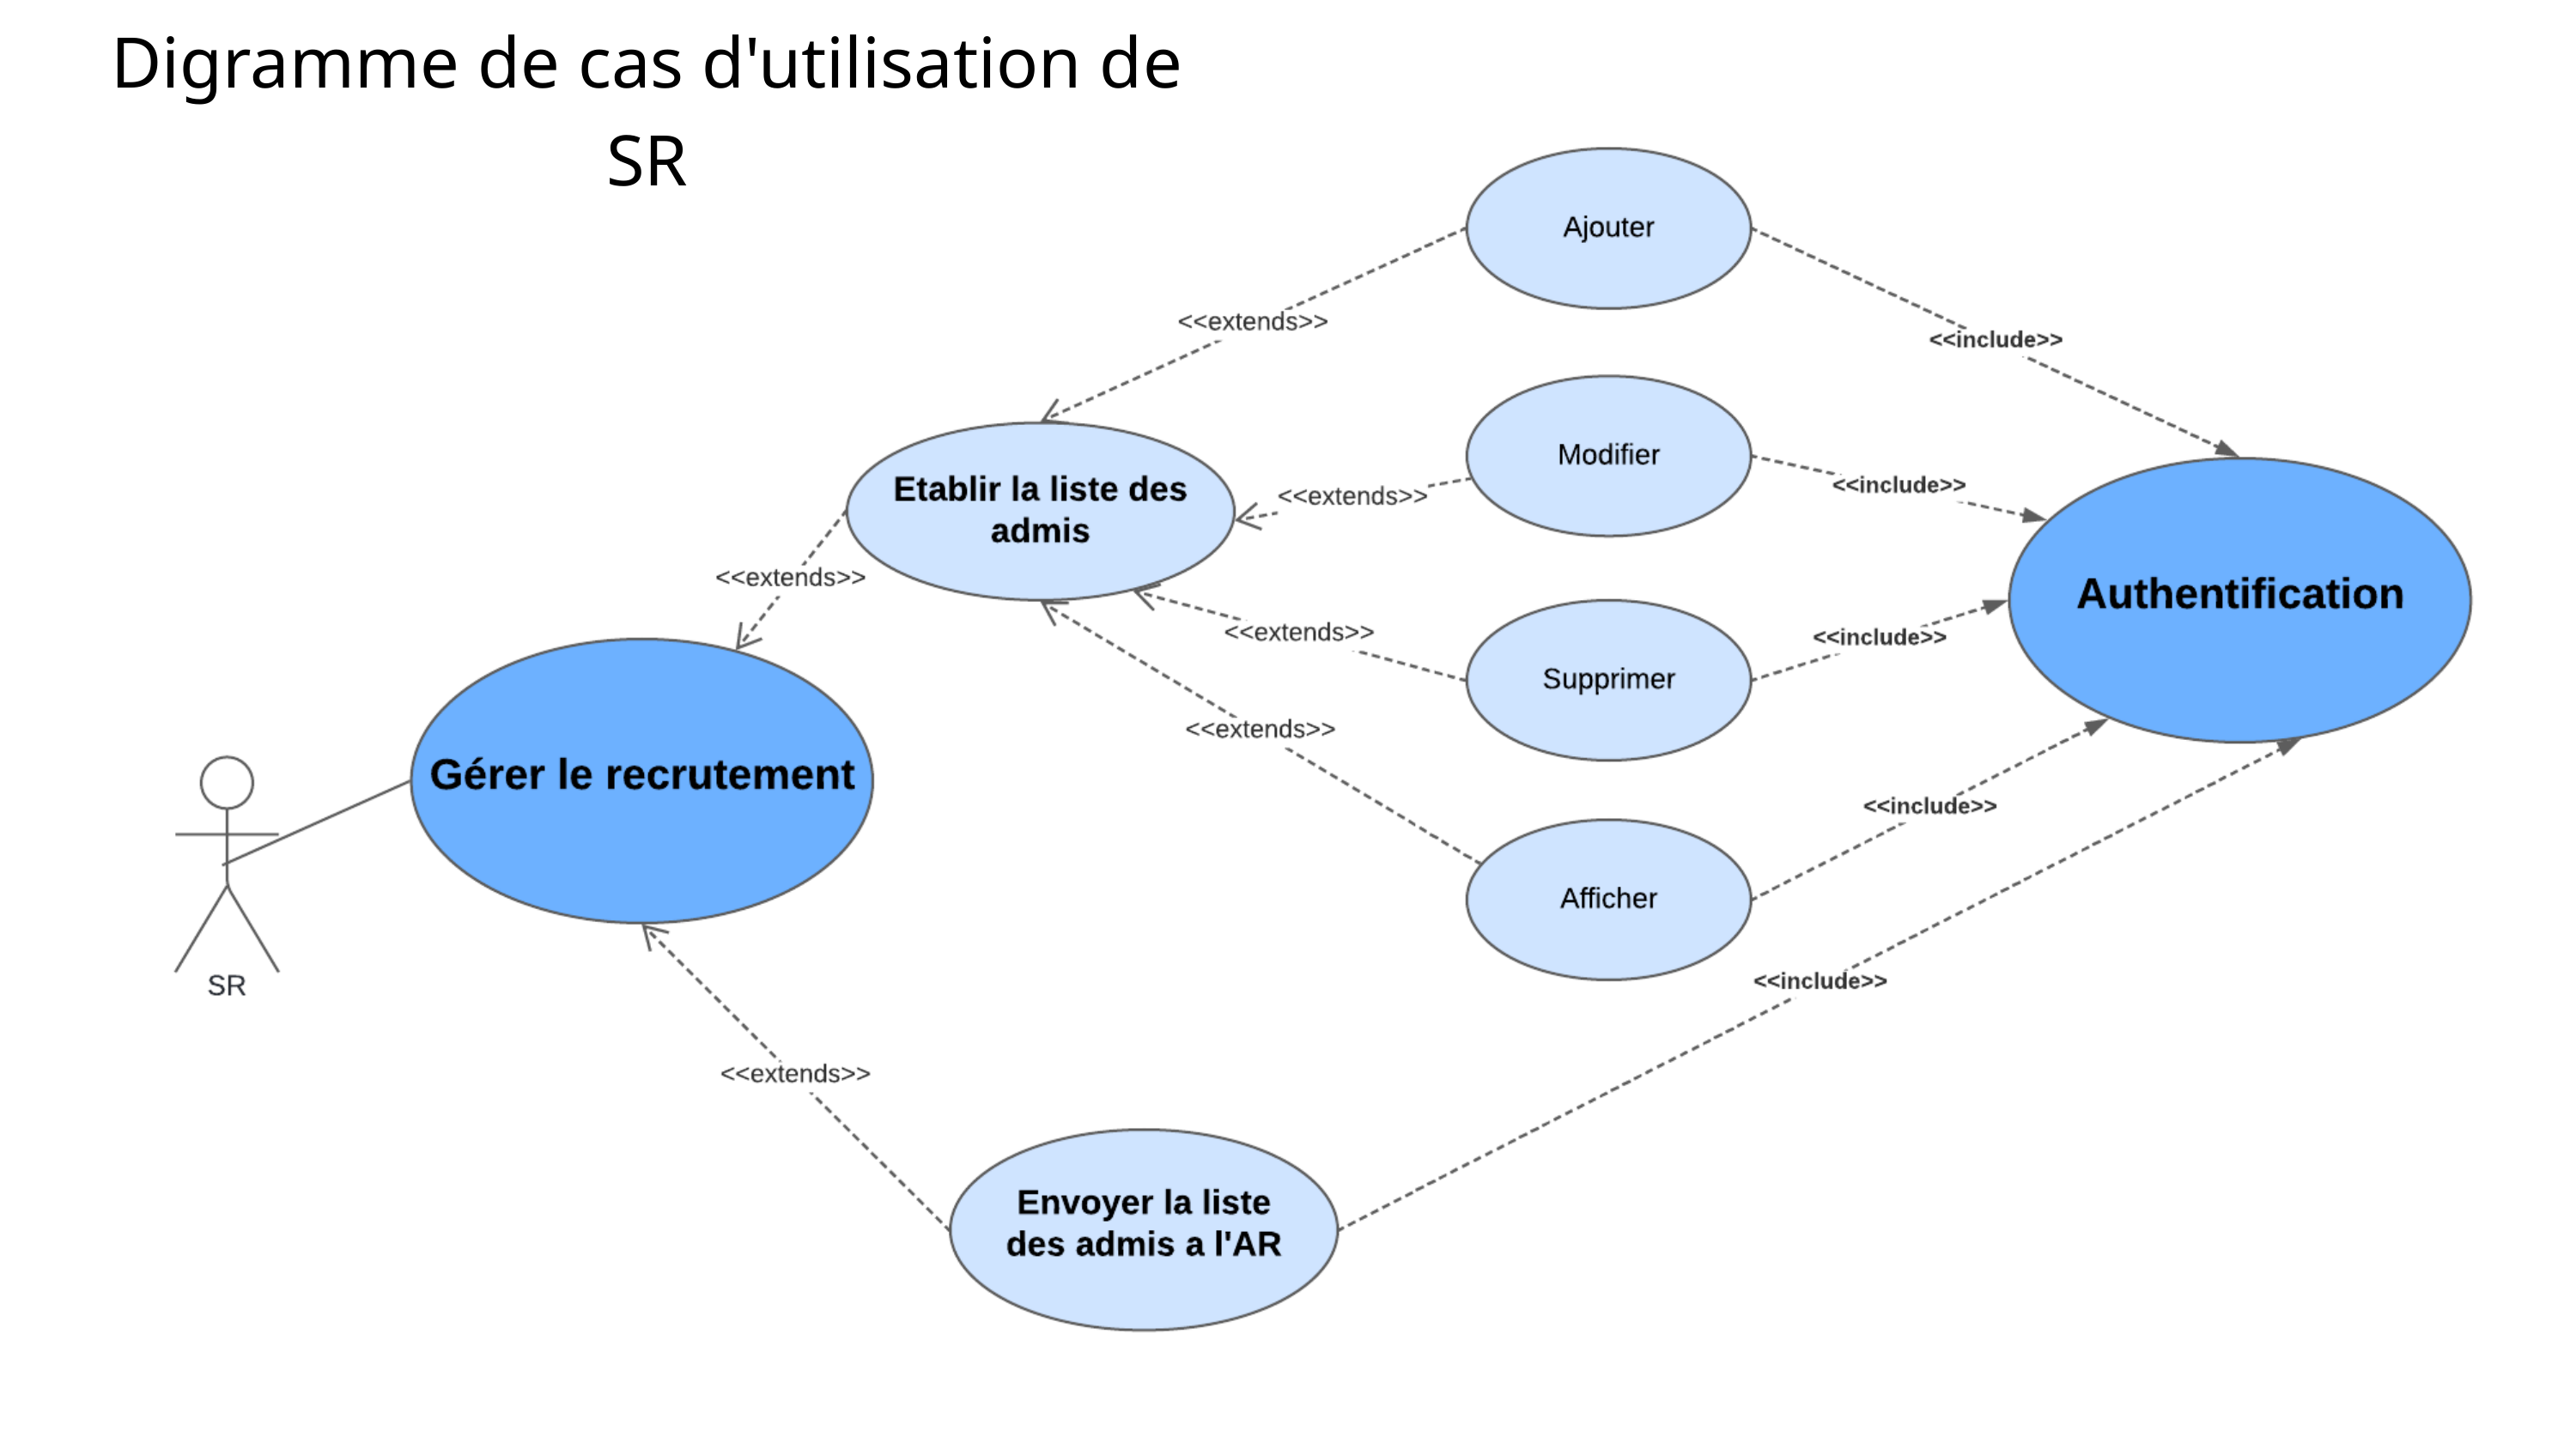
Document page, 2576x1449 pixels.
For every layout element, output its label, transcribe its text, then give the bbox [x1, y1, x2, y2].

text_box Digramme de cas d'utilisation de SR [82, 3, 1212, 94]
picture [21, 97, 2524, 1384]
